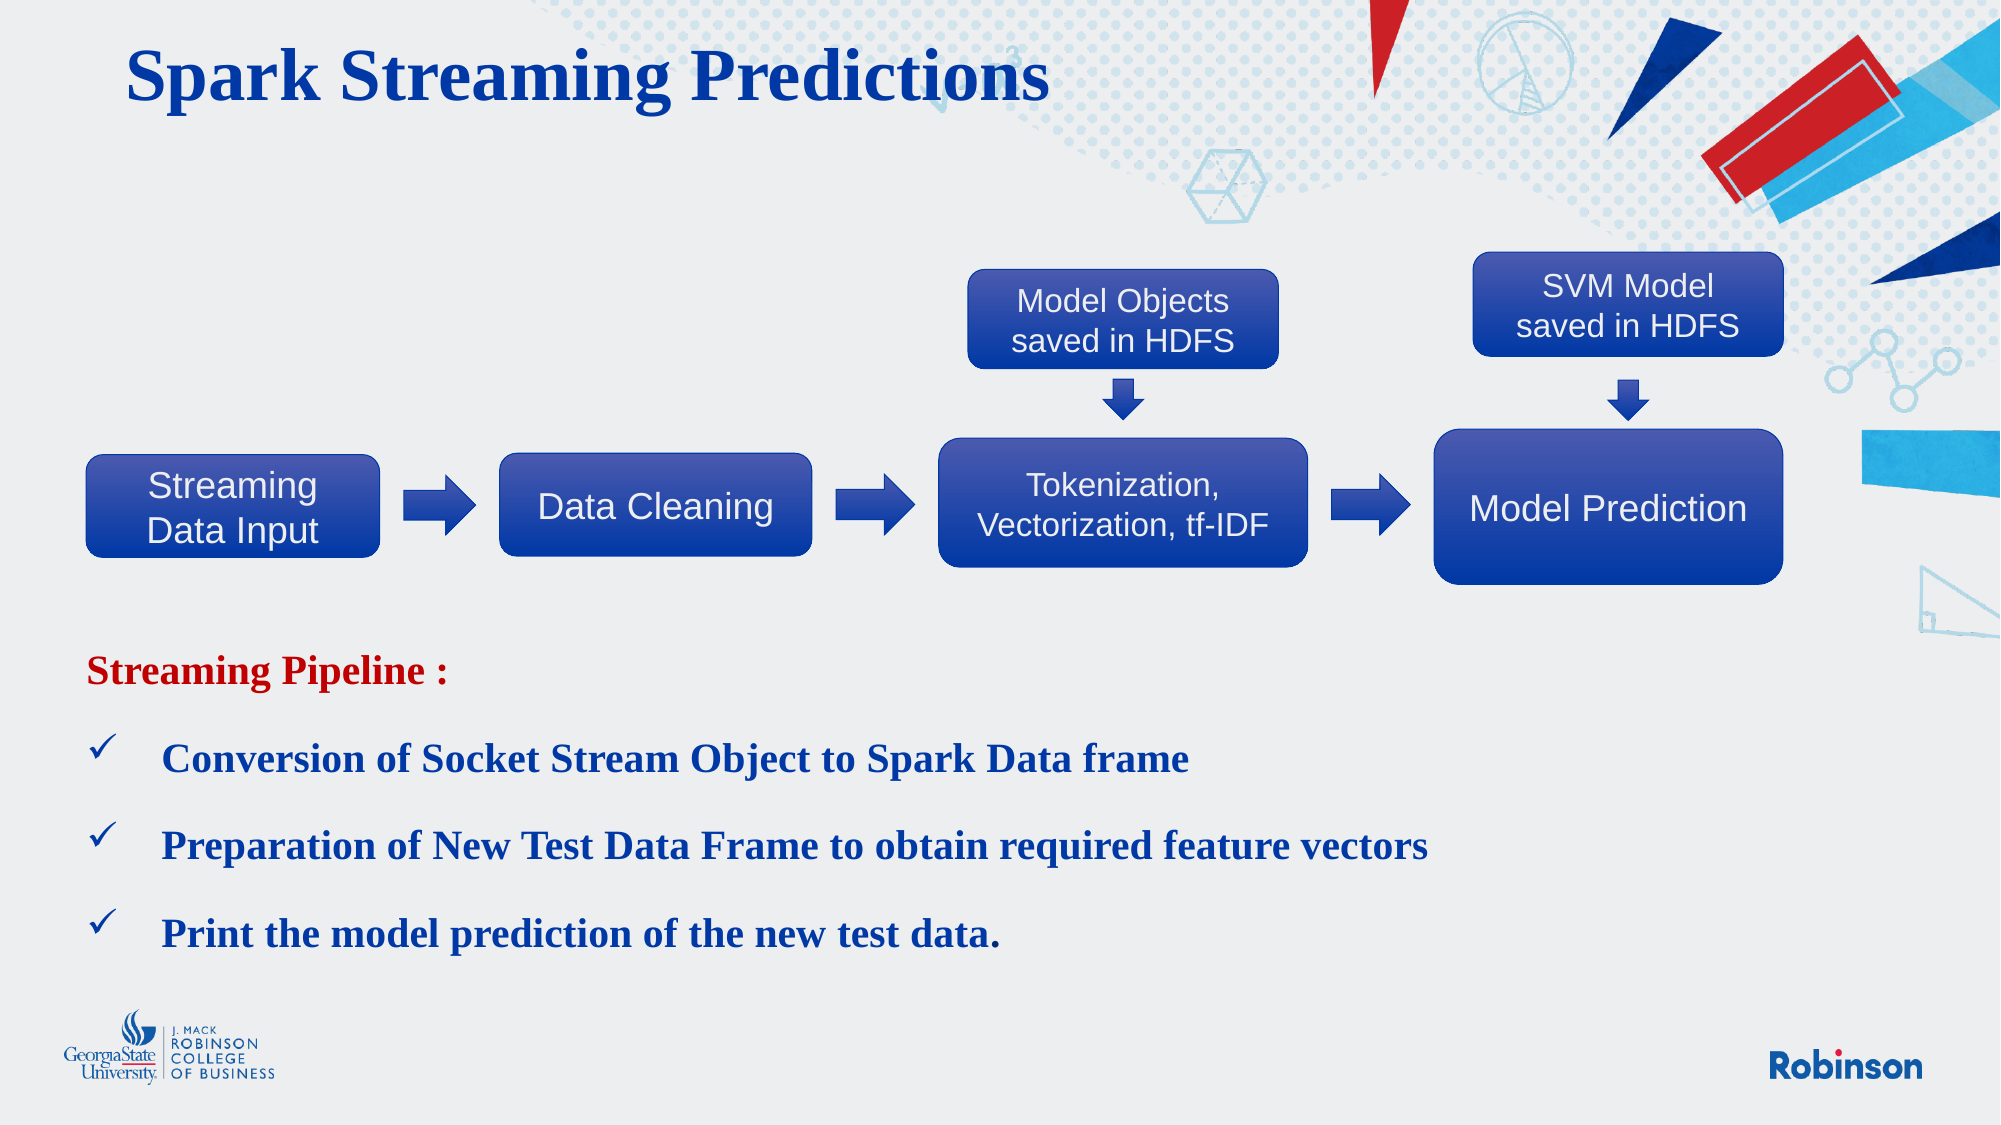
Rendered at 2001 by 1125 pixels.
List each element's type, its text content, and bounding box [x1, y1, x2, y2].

text_box Model Objects saved in HDFS [967, 268, 1279, 370]
text_box Streaming Data Input [85, 454, 381, 558]
text_box [1101, 378, 1145, 421]
text_box [1331, 473, 1411, 537]
text_box [403, 474, 477, 537]
text_box Tokenization, Vectorization, tf-IDF [938, 437, 1309, 568]
text_box [1606, 379, 1650, 422]
text_box Data Cleaning [499, 452, 813, 557]
title Spark Streaming Predictions [125, 34, 2000, 199]
text_box SVM Model saved in HDFS [1472, 251, 1784, 357]
list Streaming Pipeline : Conversion of Socket Stream Object to Spark Data frame Preparation of New Test Data Frame to obtain required feature vectors Print the model prediction of the new test data. [86, 642, 1671, 1001]
text_box Model Prediction [1433, 428, 1784, 585]
text_box [835, 473, 916, 537]
picture [0, 0, 2000, 1125]
